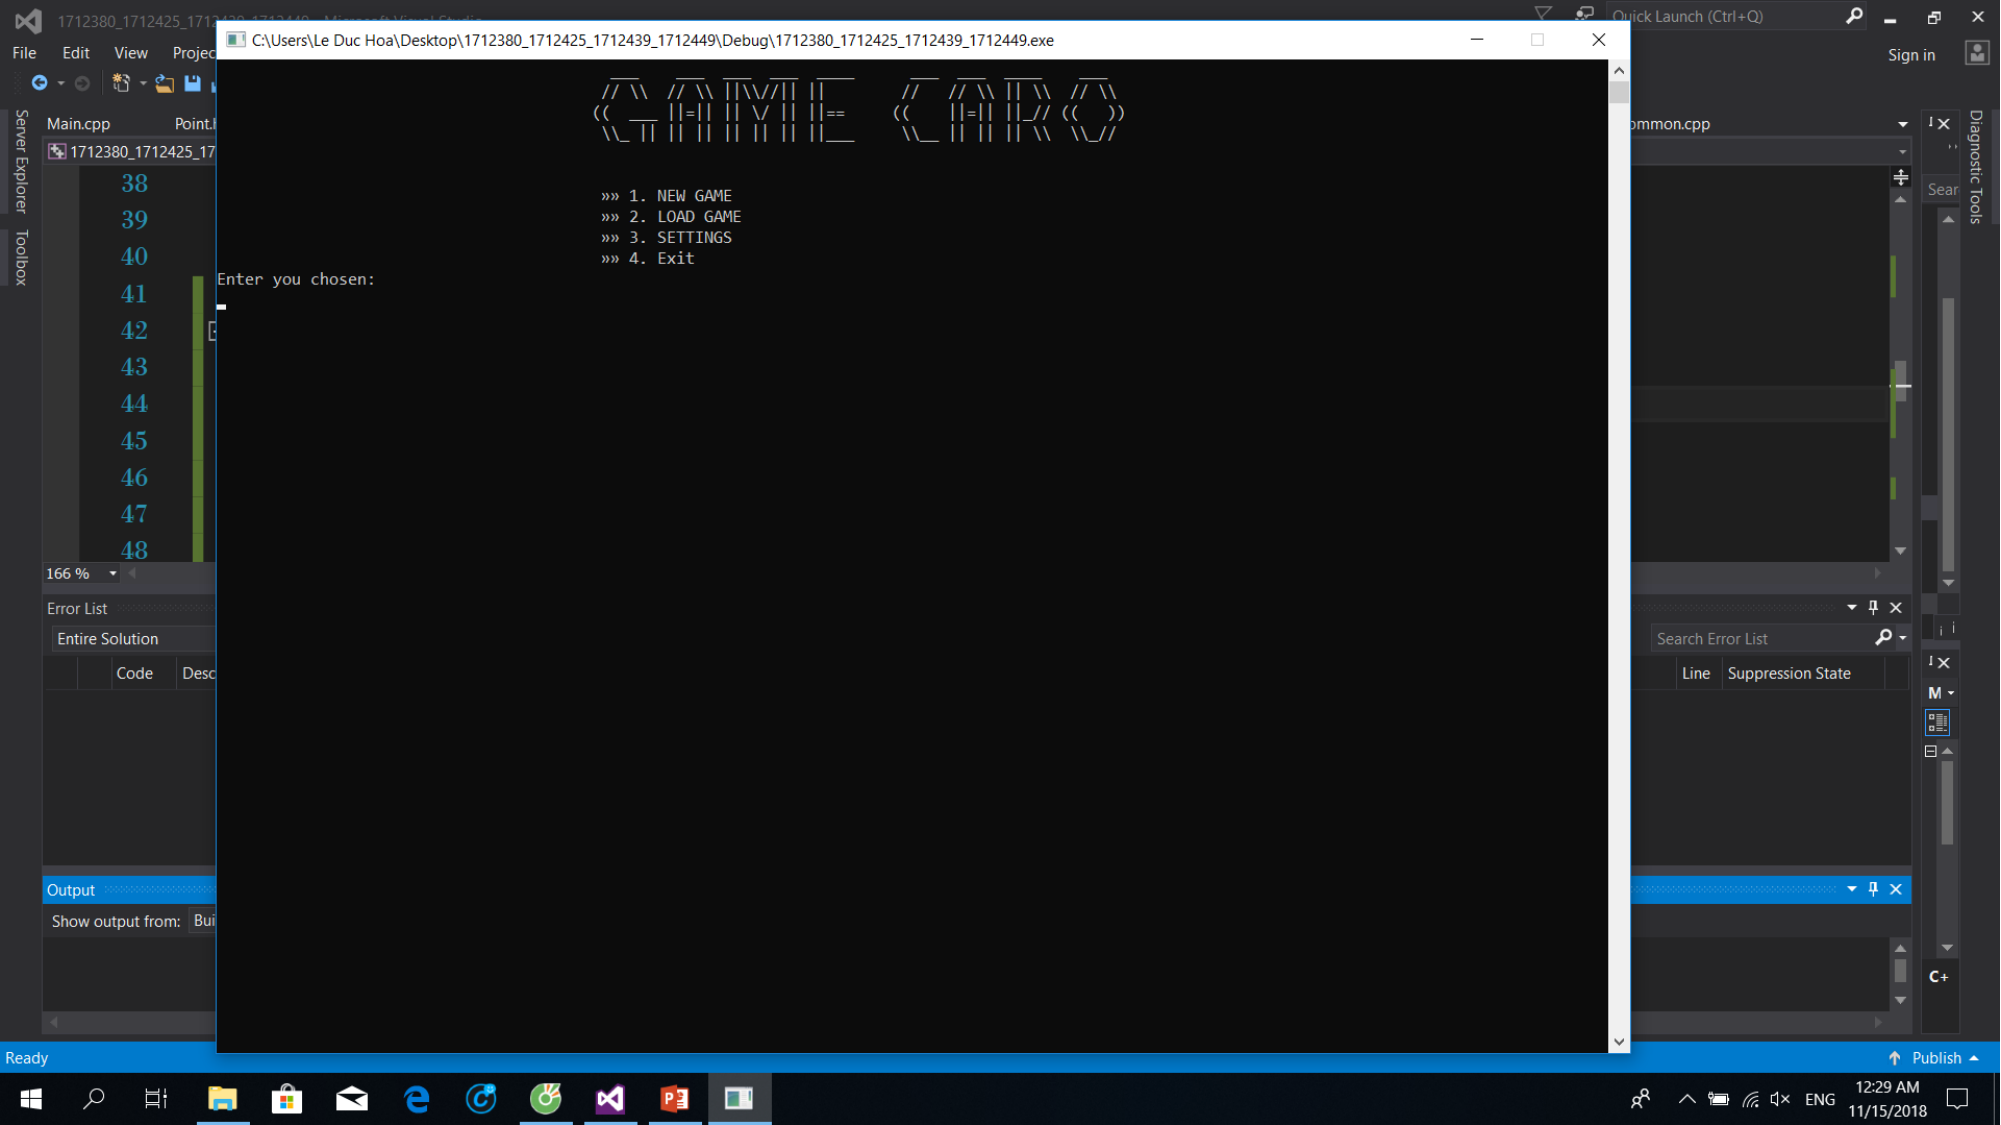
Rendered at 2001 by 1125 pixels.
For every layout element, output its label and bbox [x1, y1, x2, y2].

list [0, 0, 2000, 1125]
